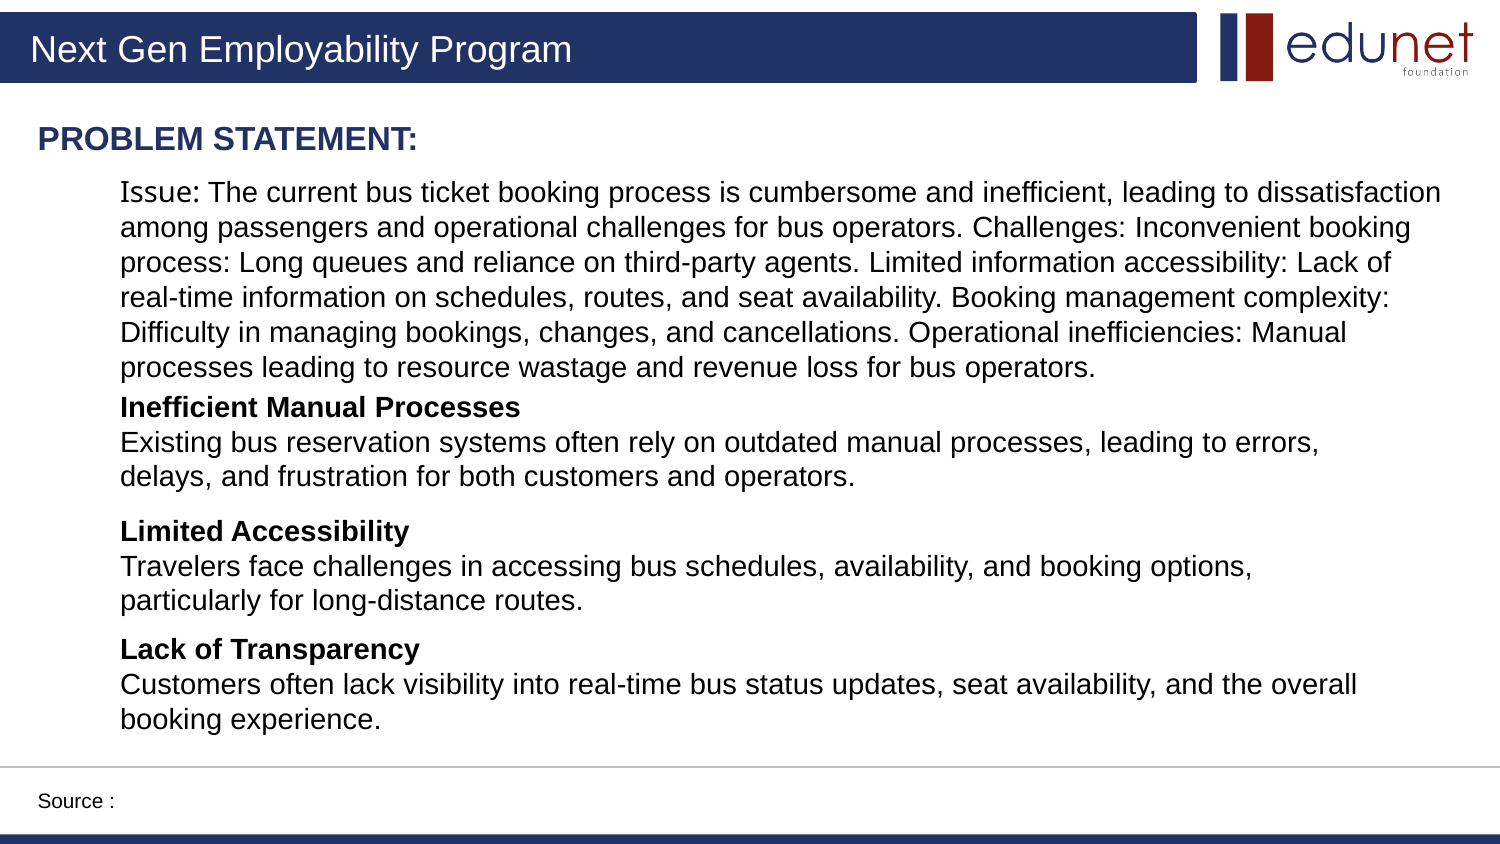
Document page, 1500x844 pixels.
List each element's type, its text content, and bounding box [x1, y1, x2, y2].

text_box Lack of Transparency Customers often lack visibility into real-time bus status updates, seat availability, and the overall booking experience. [105, 622, 1398, 743]
title PROBLEM STATEMENT: [22, 101, 505, 155]
text_box Issue: The current bus ticket booking process is cumbersome and inefficient, leading to dissatisfaction among passengers and operational challenges for bus operators. Challenges: Inconvenient booking process: Long queues and reliance on third-party agents. Limited information accessibility: Lack of real-time information on schedules, routes, and seat availability. Booking management complexity: Difficulty in managing bookings, changes, and cancellations. Operational inefficiencies: Manual processes leading to resource wastage and revenue loss for bus operators. [105, 166, 1460, 391]
picture [1279, 14, 1482, 83]
text_box Source : [22, 776, 139, 826]
text_box Limited Accessibility Travelers face challenges in accessing bus schedules, availability, and booking options, particularly for long-distance routes. [105, 504, 1398, 622]
text_box Inefficient Manual Processes Existing bus reservation systems often rely on outdated manual processes, leading to errors, delays, and frustration for both customers and operators. [105, 391, 1432, 501]
